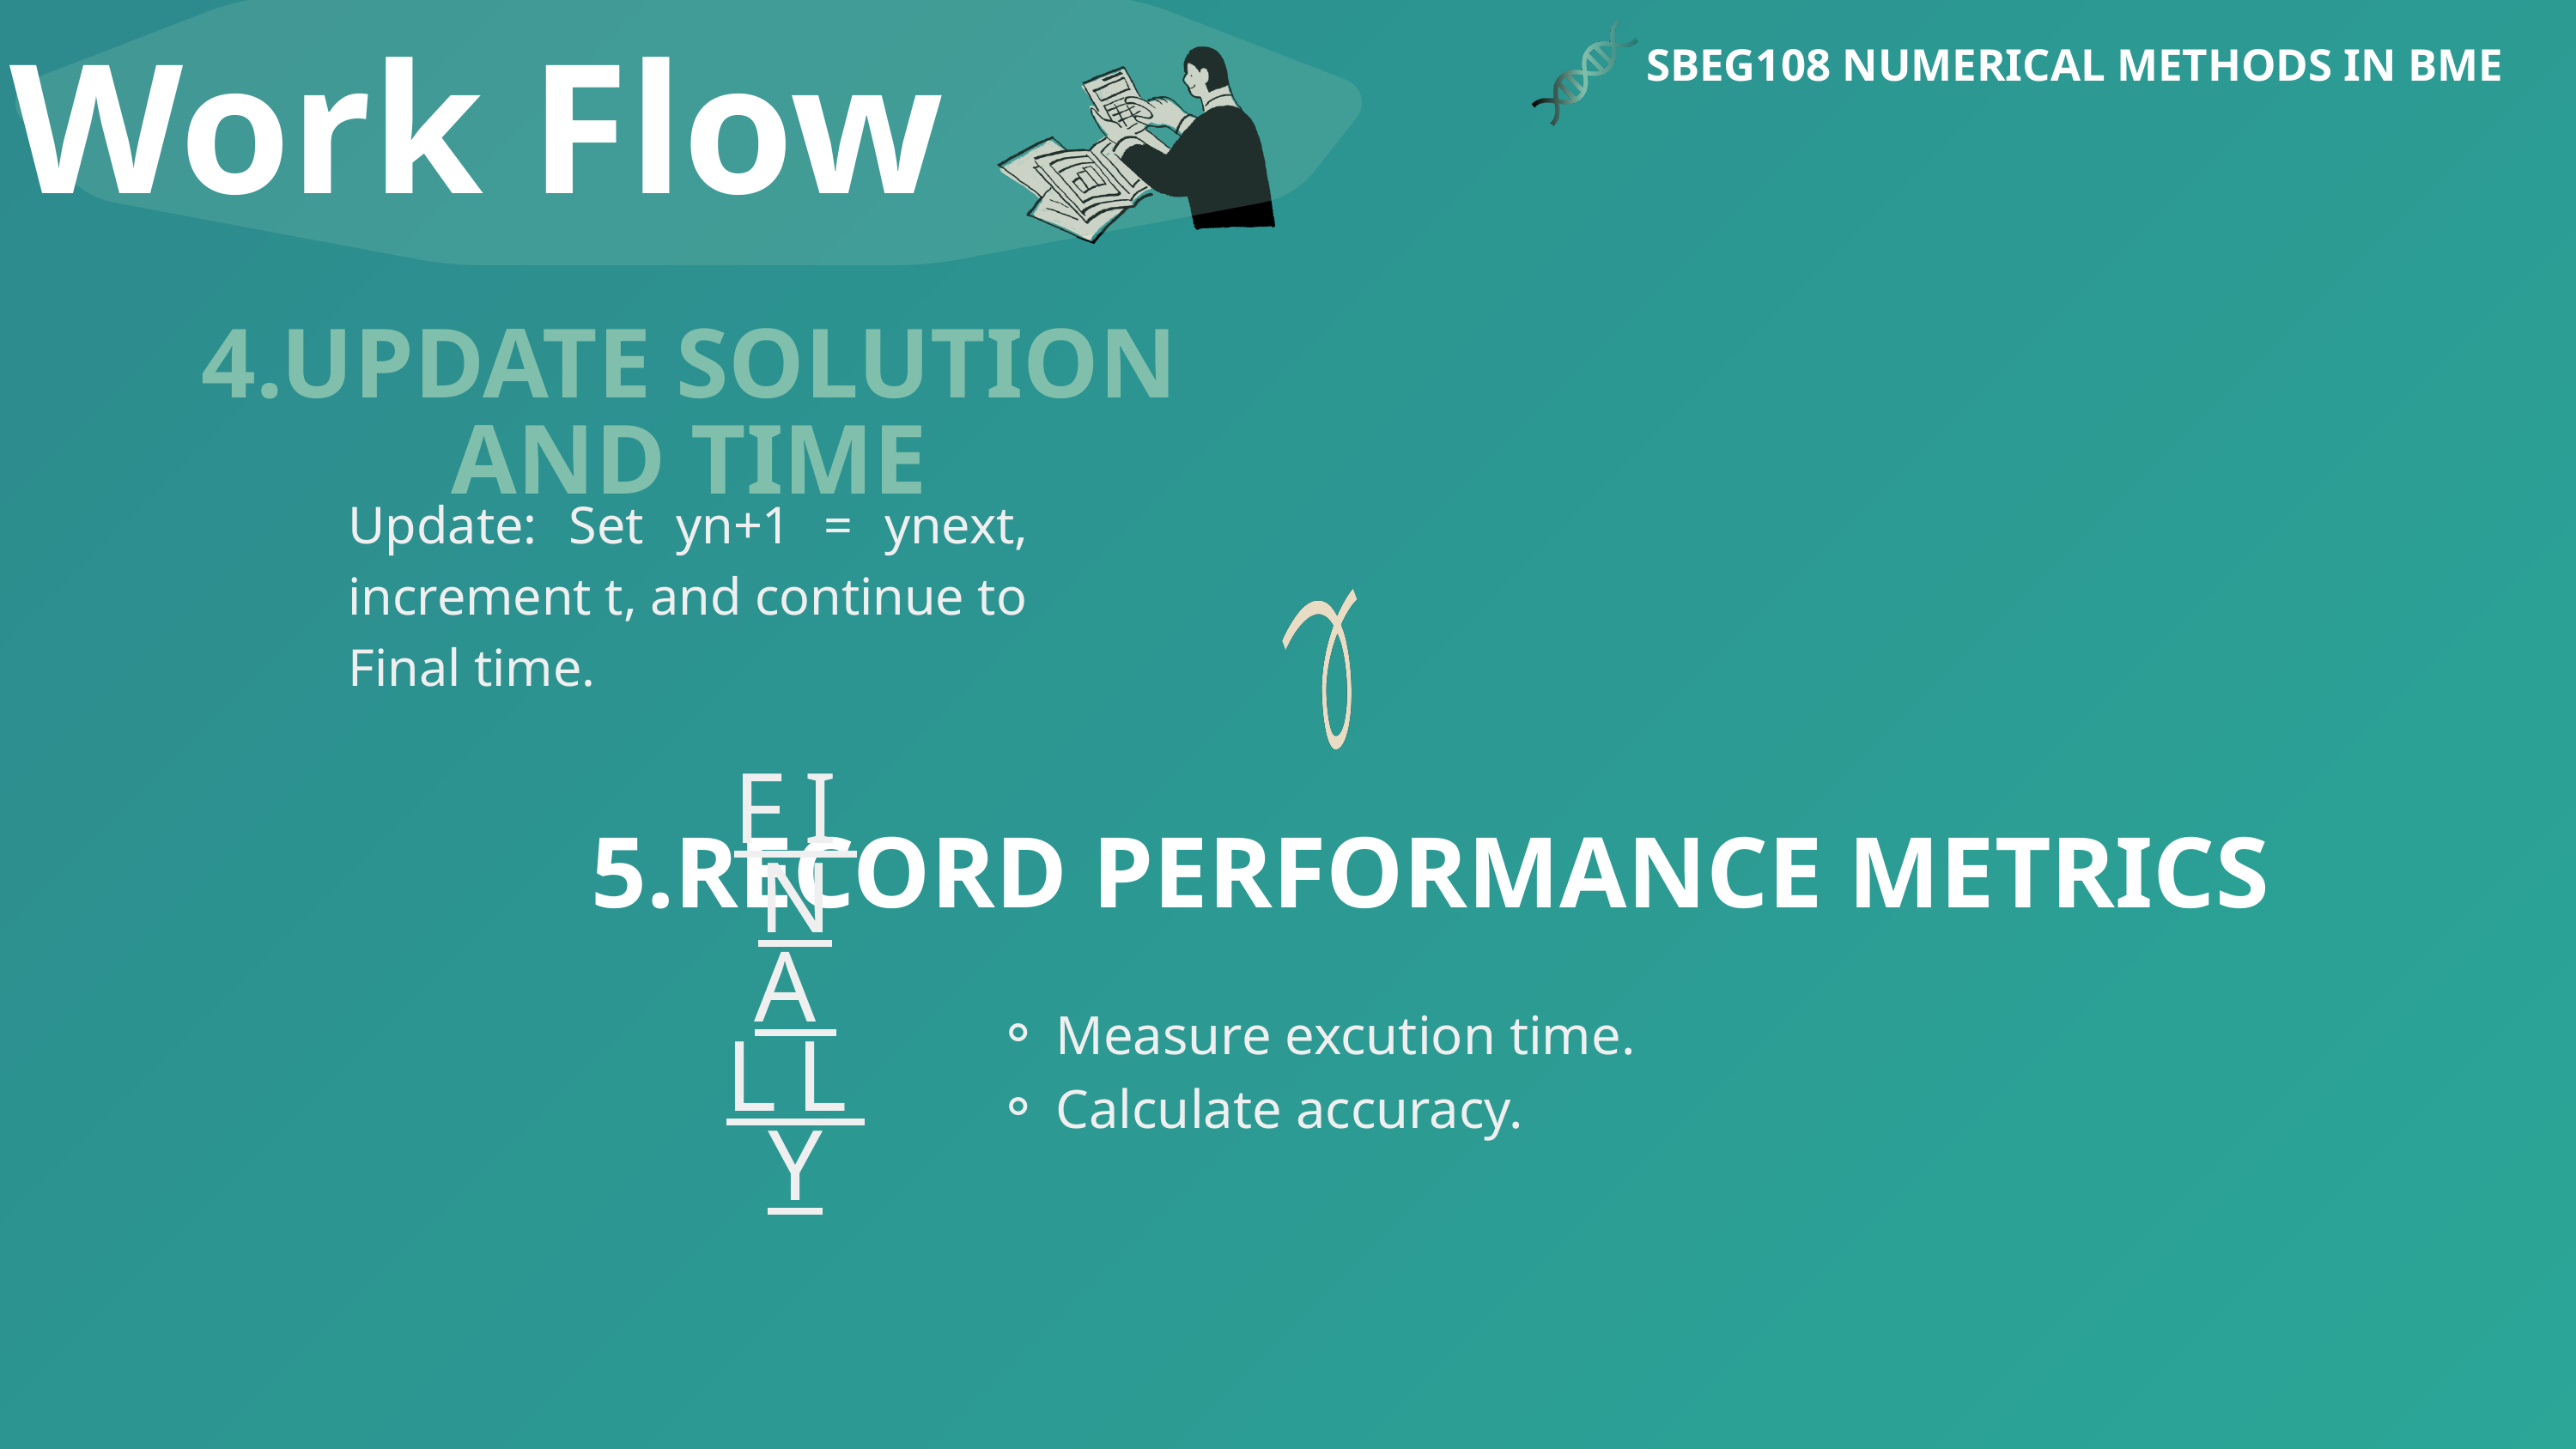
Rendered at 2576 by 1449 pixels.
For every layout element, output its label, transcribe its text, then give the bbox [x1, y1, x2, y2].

text_box Update: Set yn+1 = ynext, increment t, and continue to Final time. [348, 513, 1030, 767]
text_box 5.RECORD PERFORMANCE METRICS [495, 829, 725, 928]
text_box Work Flow [1384, 0, 1715, 230]
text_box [1531, 19, 2542, 127]
text_box Measure excution time. Calculate accuracy. [876, 991, 2239, 1214]
text_box 4.UPDATE SOLUTION AND TIME [144, 321, 1235, 513]
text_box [0, 0, 1378, 266]
text_box 5.RECORD PERFORMANCE METRICS [866, 829, 2365, 928]
text_box [1259, 549, 1404, 755]
text_box FIN ALLY [725, 773, 866, 1220]
